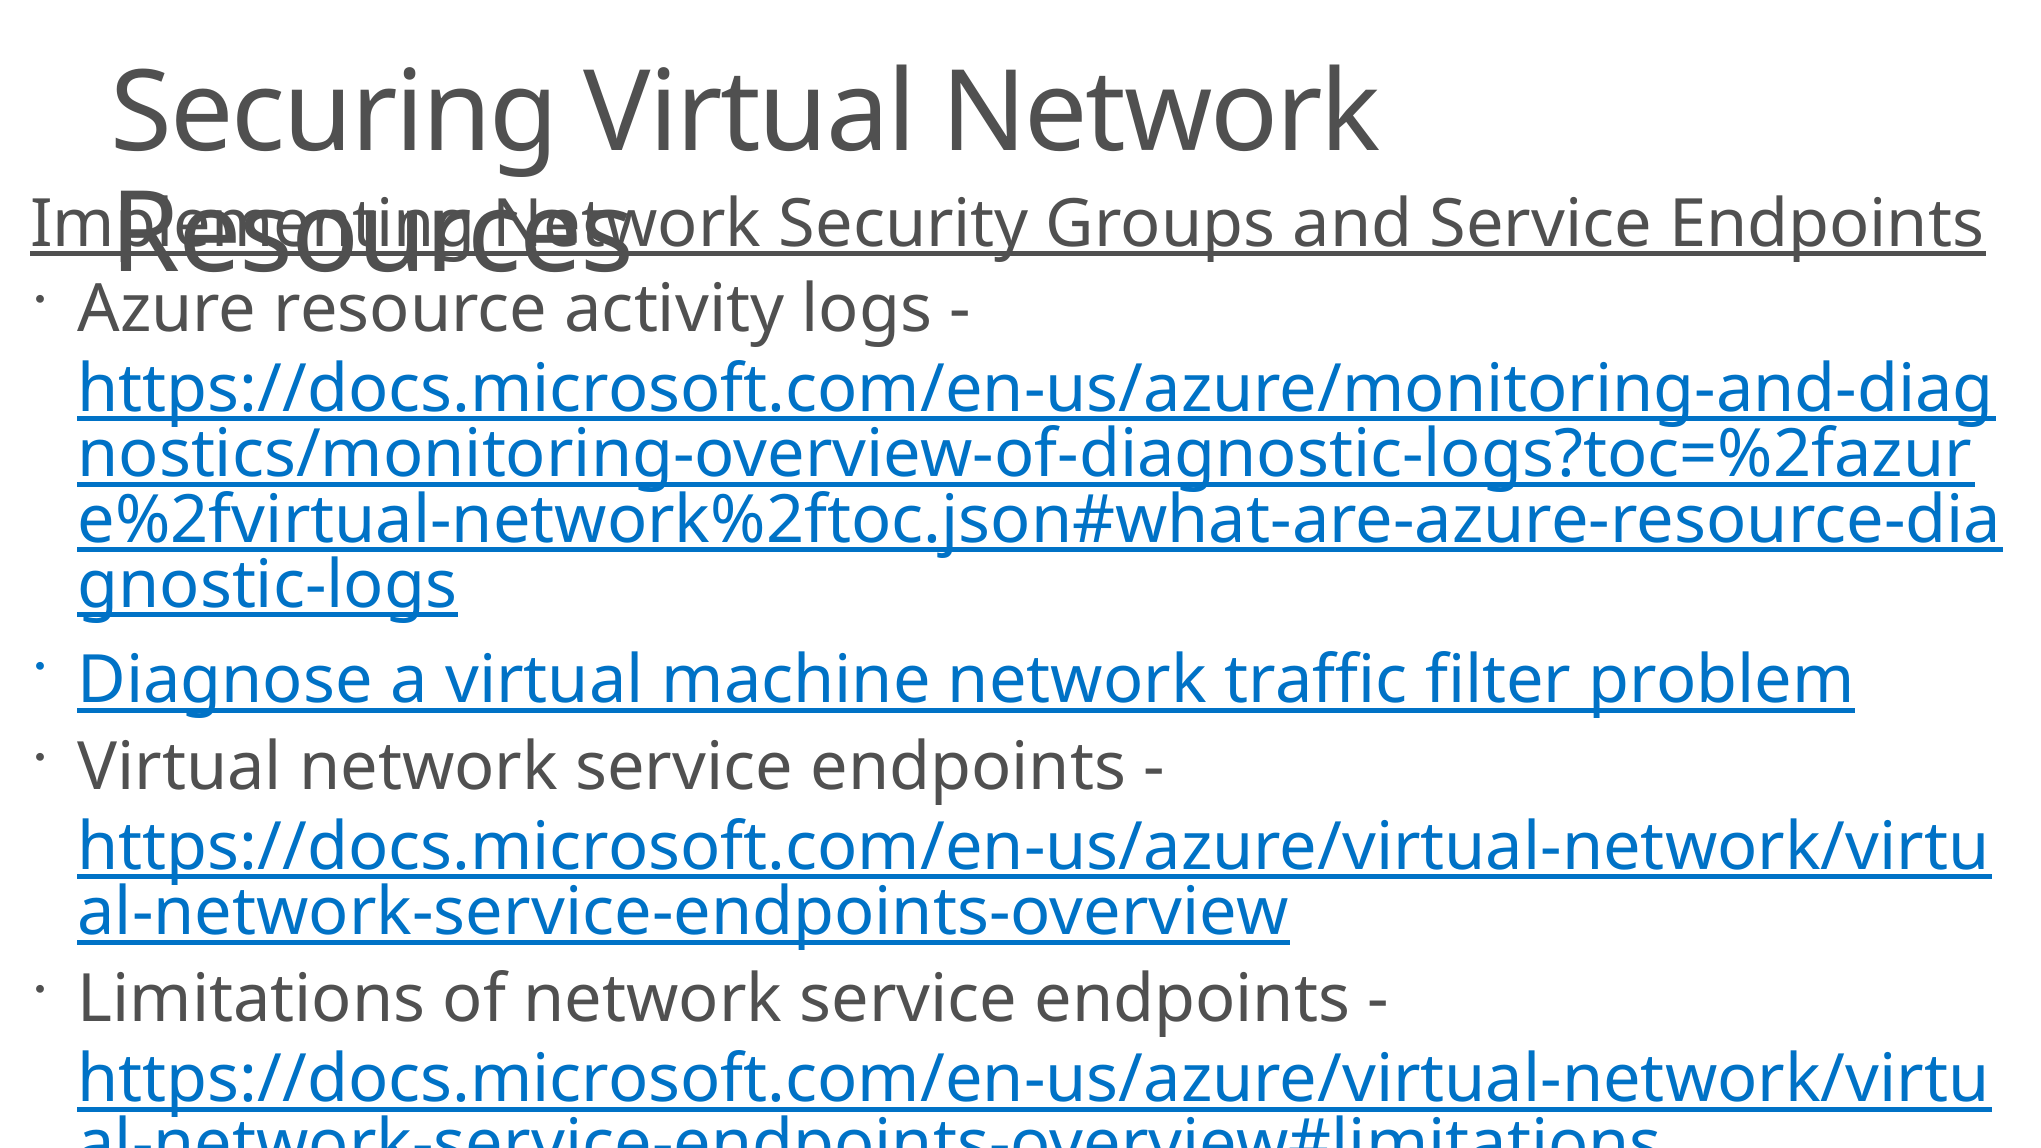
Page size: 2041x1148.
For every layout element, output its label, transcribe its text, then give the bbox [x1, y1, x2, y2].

title Securing Virtual Network Resources [86, 38, 1953, 164]
list Implementing Network Security Groups and Service Endpoints Azure resource activity logs - https://docs.microsoft.com/en-us/azure/monitoring-and-diagnostics/monitoring-overview-of-diagnostic-logs?toc=%2fazure%2fvirtual-network%2ftoc.json#what-are-azure-resource-diagnostic-logs Diagnose a virtual machine network traffic filter problem Virtual network service endpoints - https://docs.microsoft.com/en-us/azure/virtual-network/virtual-network-service-endpoints-overview Limitations of network service endpoints - https://docs.microsoft.com/en-us/azure/virtual-network/virtual-network-service-endpoints-overview#limitations [0, 164, 2041, 1131]
